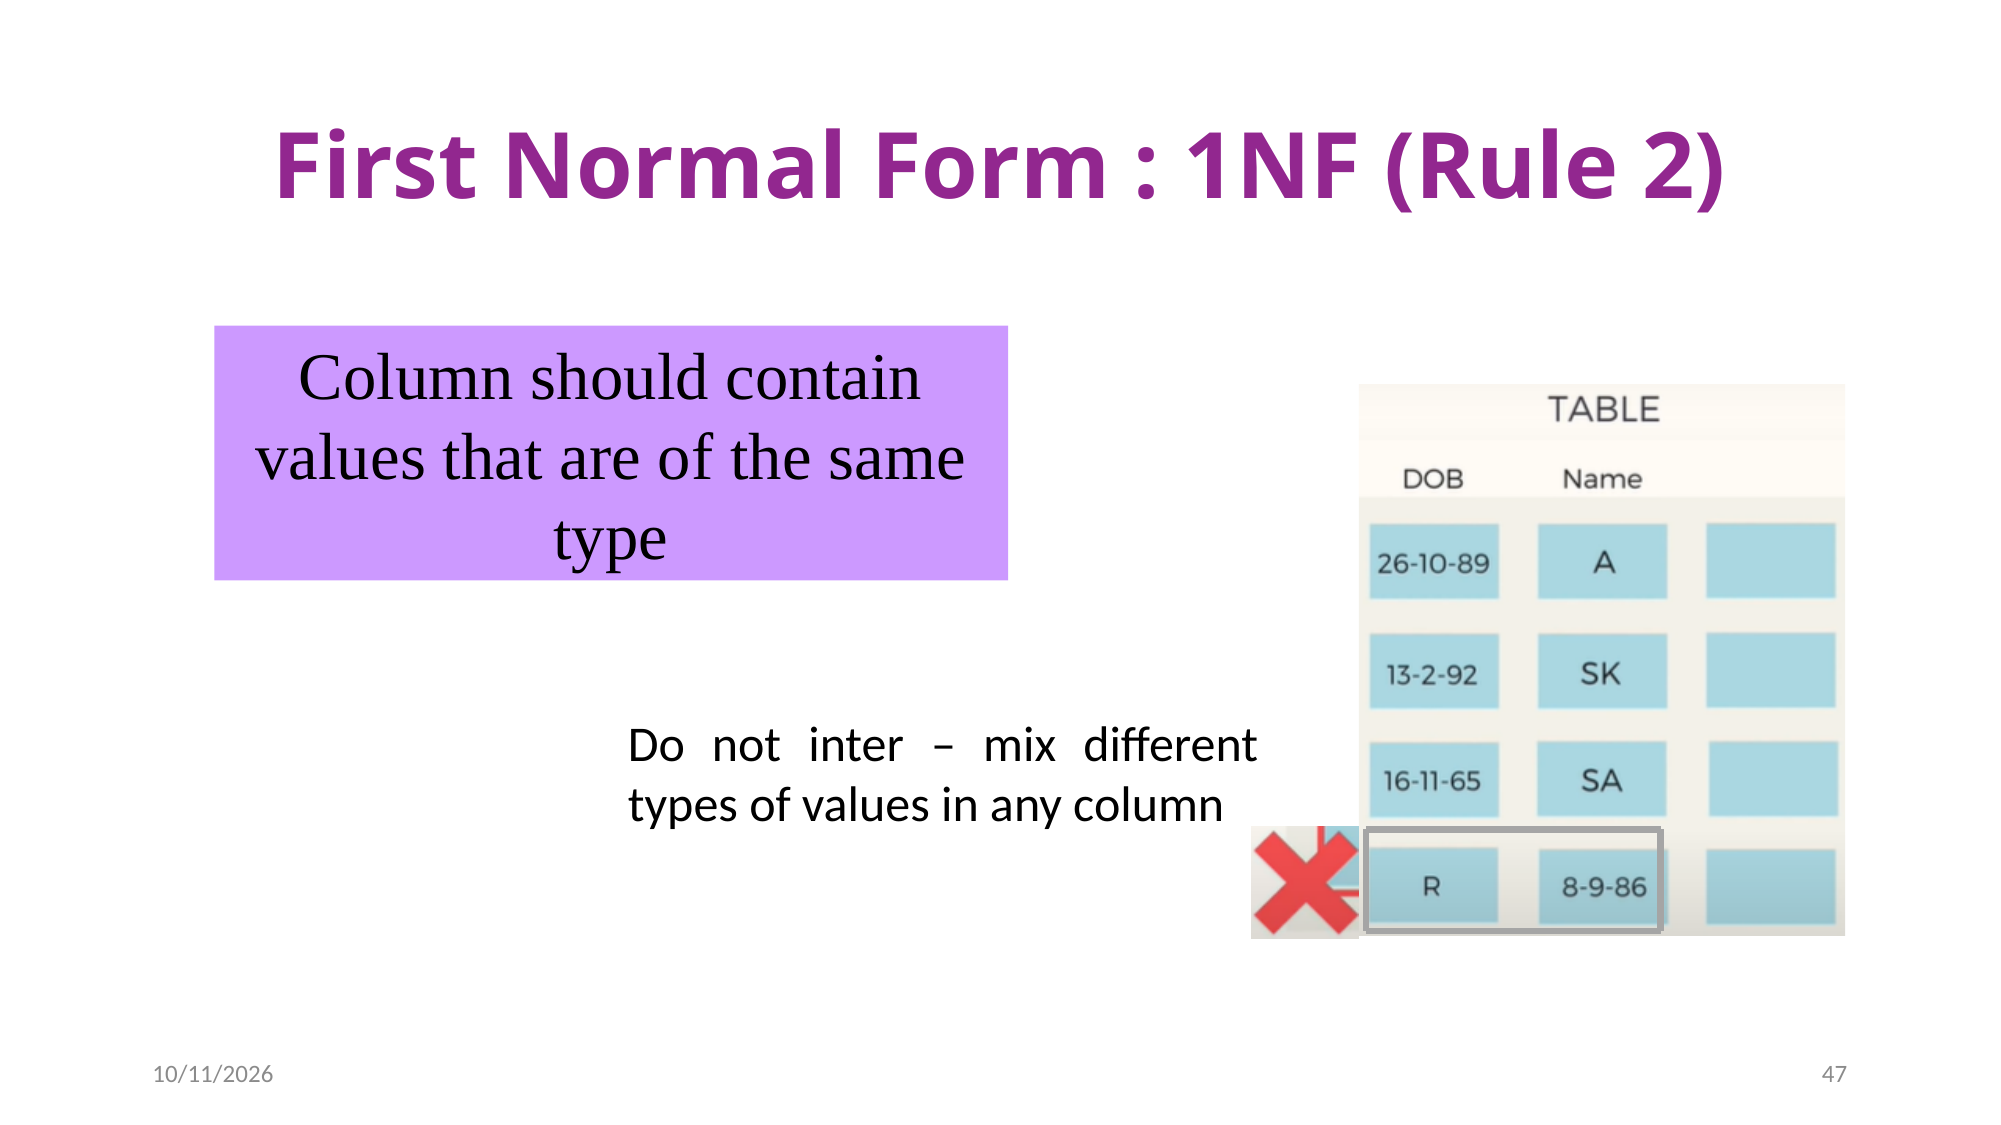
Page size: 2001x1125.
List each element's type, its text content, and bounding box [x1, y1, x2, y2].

slide_number 47 [1412, 1042, 1863, 1103]
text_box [1365, 829, 1661, 932]
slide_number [137, 1042, 588, 1103]
text_box Do not inter – mix different types of values in any column [613, 703, 1274, 839]
text_box Column should contain values that are of the same type [214, 325, 1009, 581]
title First Normal Form : 1NF (Rule 2) [137, 59, 1863, 278]
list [1251, 826, 1359, 939]
picture [1358, 384, 1846, 936]
